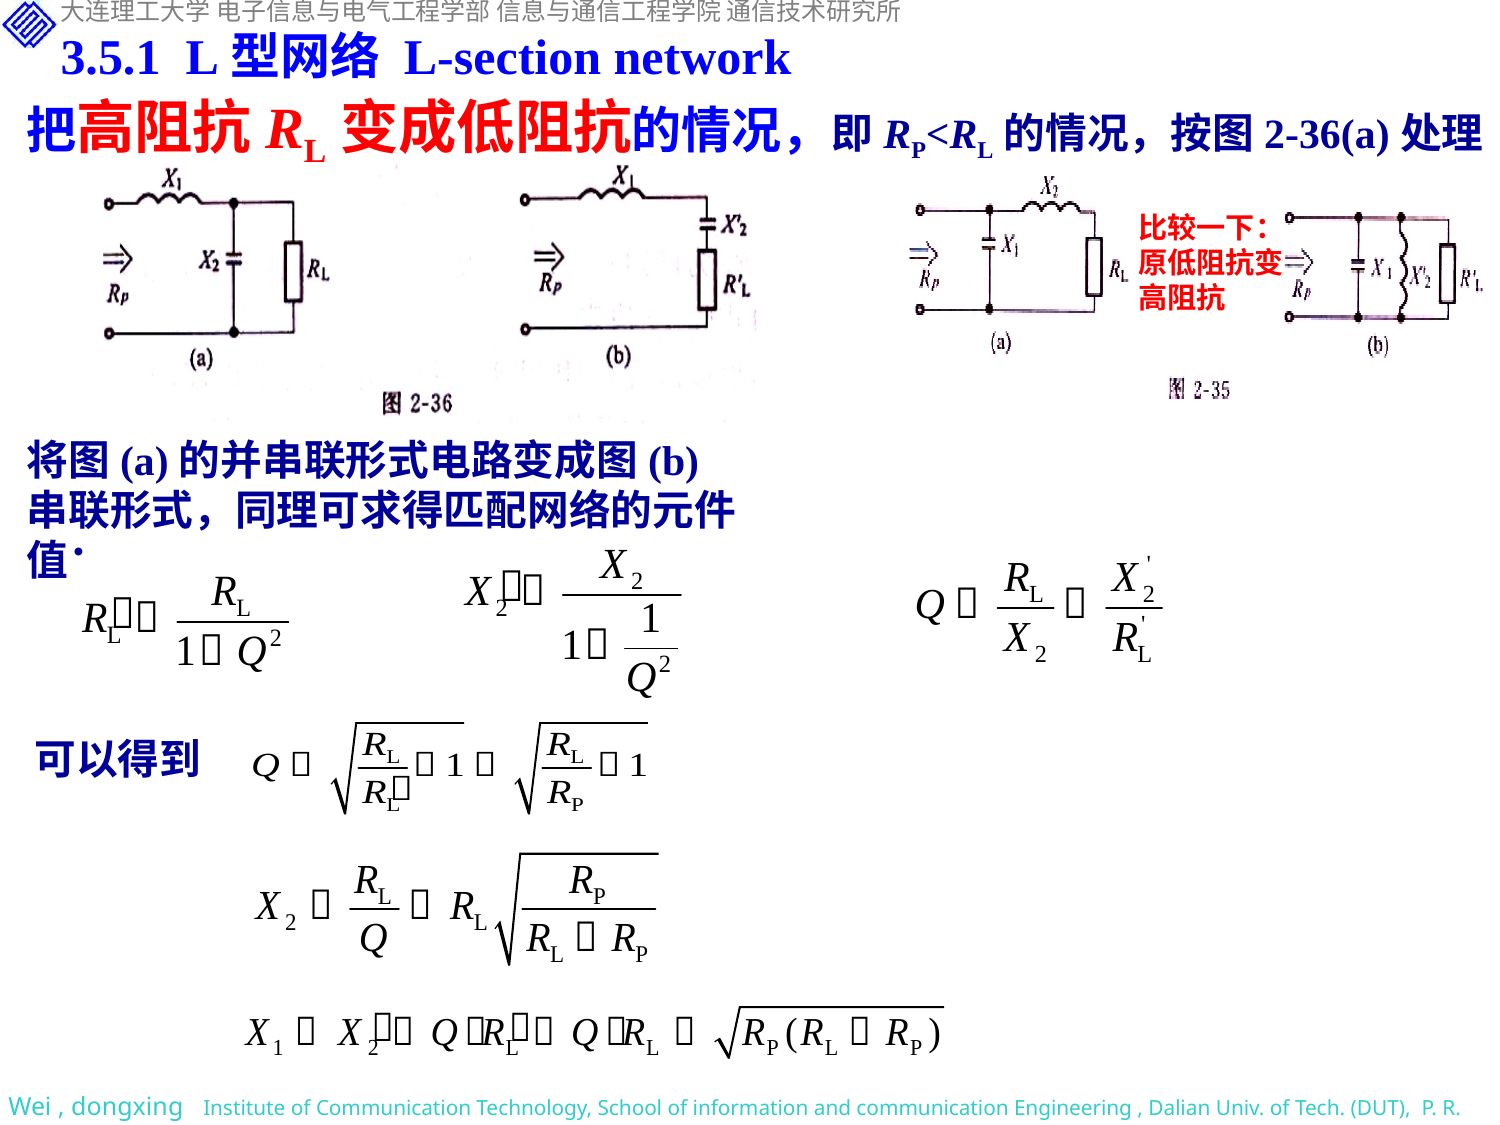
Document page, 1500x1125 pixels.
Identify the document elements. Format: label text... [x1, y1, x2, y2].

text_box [245, 714, 655, 821]
picture [96, 164, 759, 423]
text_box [454, 537, 689, 708]
picture [0, 0, 59, 49]
text_box 把高阻抗RL变成低阻抗的情况，即RP<RL的情况，按图2-36(a)处理 [11, 82, 1500, 177]
text_box 将图(a)的并串联形式电路变成图(b)串联形式，同理可求得匹配网络的元件值： [11, 426, 758, 592]
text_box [235, 998, 950, 1067]
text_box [909, 543, 1171, 670]
text_box 可以得到 [19, 725, 240, 790]
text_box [245, 843, 665, 973]
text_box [903, 172, 1488, 399]
title 3.5.1 L型网络 L-section network [45, 23, 1231, 82]
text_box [73, 563, 298, 681]
